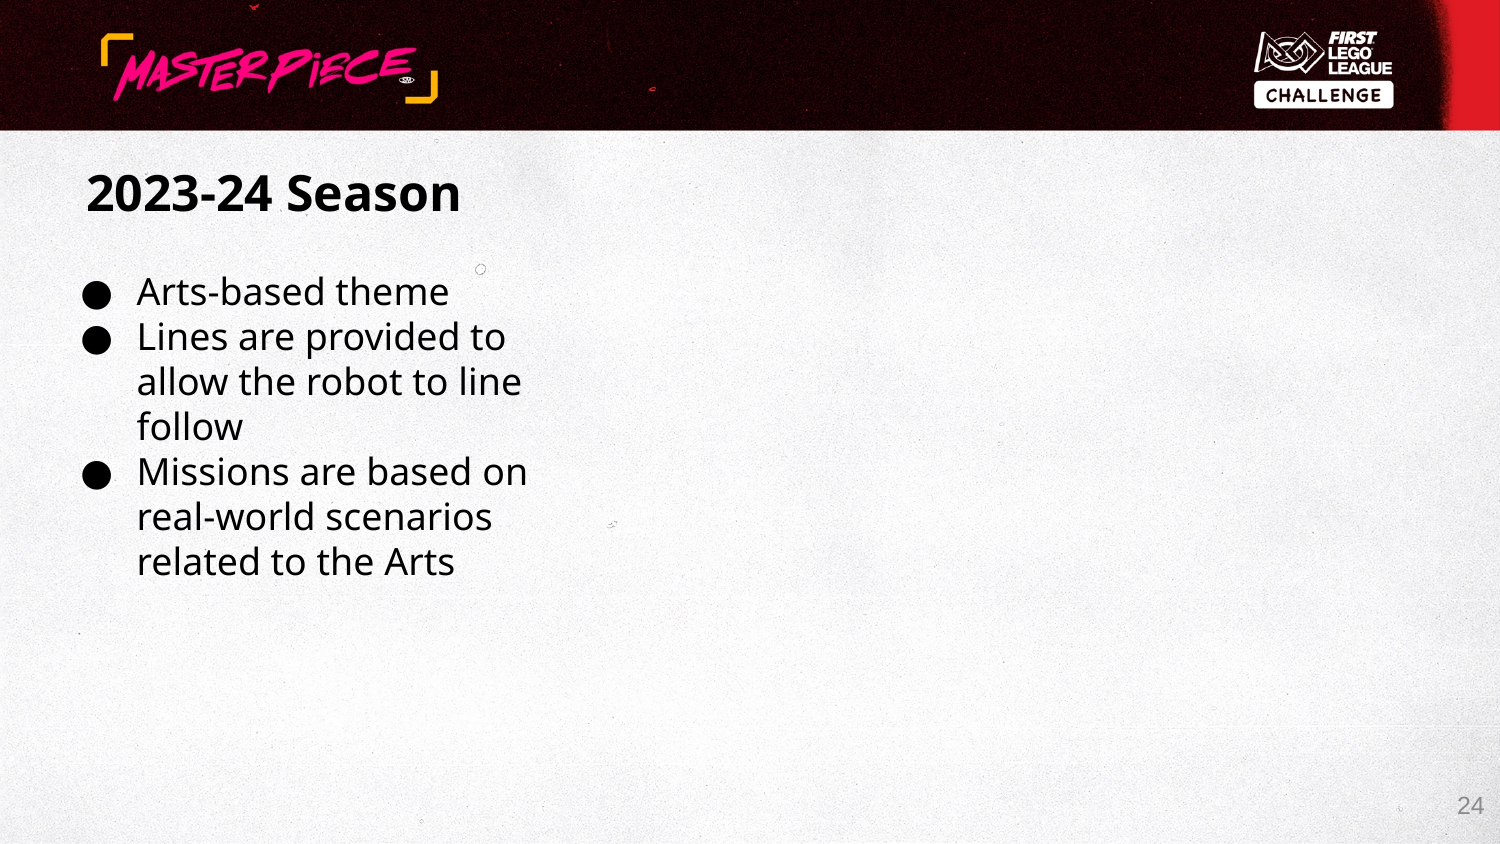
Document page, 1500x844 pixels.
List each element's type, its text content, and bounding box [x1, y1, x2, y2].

text_box Arts-based theme Lines are provided to allow the robot to line follow Missions are based on real-world scenarios related to the Arts [46, 252, 593, 816]
title 2023-24 Season [75, 155, 1435, 247]
slide_number 24 [1162, 782, 1500, 828]
picture [0, 0, 1500, 844]
